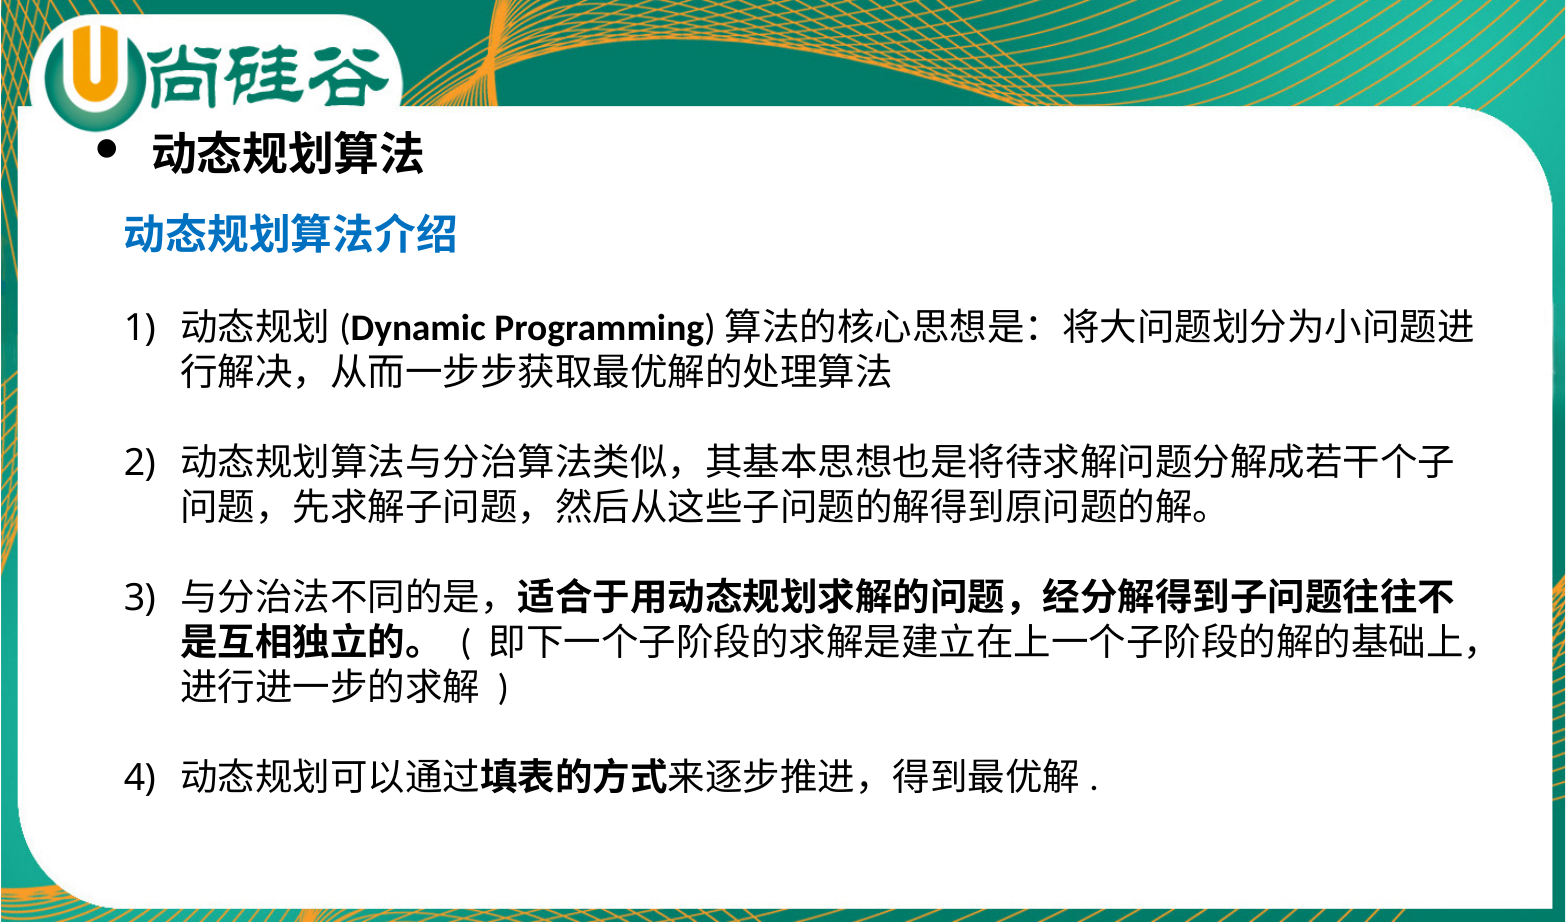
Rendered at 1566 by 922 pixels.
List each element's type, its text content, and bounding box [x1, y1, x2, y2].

text_box 动态规划算法介绍 动态规划(Dynamic Programming)算法的核心思想是：将大问题划分为小问题进行解决，从而一步步获取最优解的处理算法 动态规划算法与分治算法类似，其基本思想也是将待求解问题分解成若干个子问题，先求解子问题，然后从这些子问题的解得到原问题的解。 与分治法不同的是，适合于用动态规划求解的问题，经分解得到子问题往往不是互相独立的。 ( 即下一个子阶段的求解是建立在上一个子阶段的解的基础上，进行进一步的求解 ) 动态规划可以通过填表的方式来逐步推进，得到最优解. [109, 200, 1492, 806]
text_box 动态规划算法 [79, 123, 510, 188]
picture [0, 0, 1566, 922]
